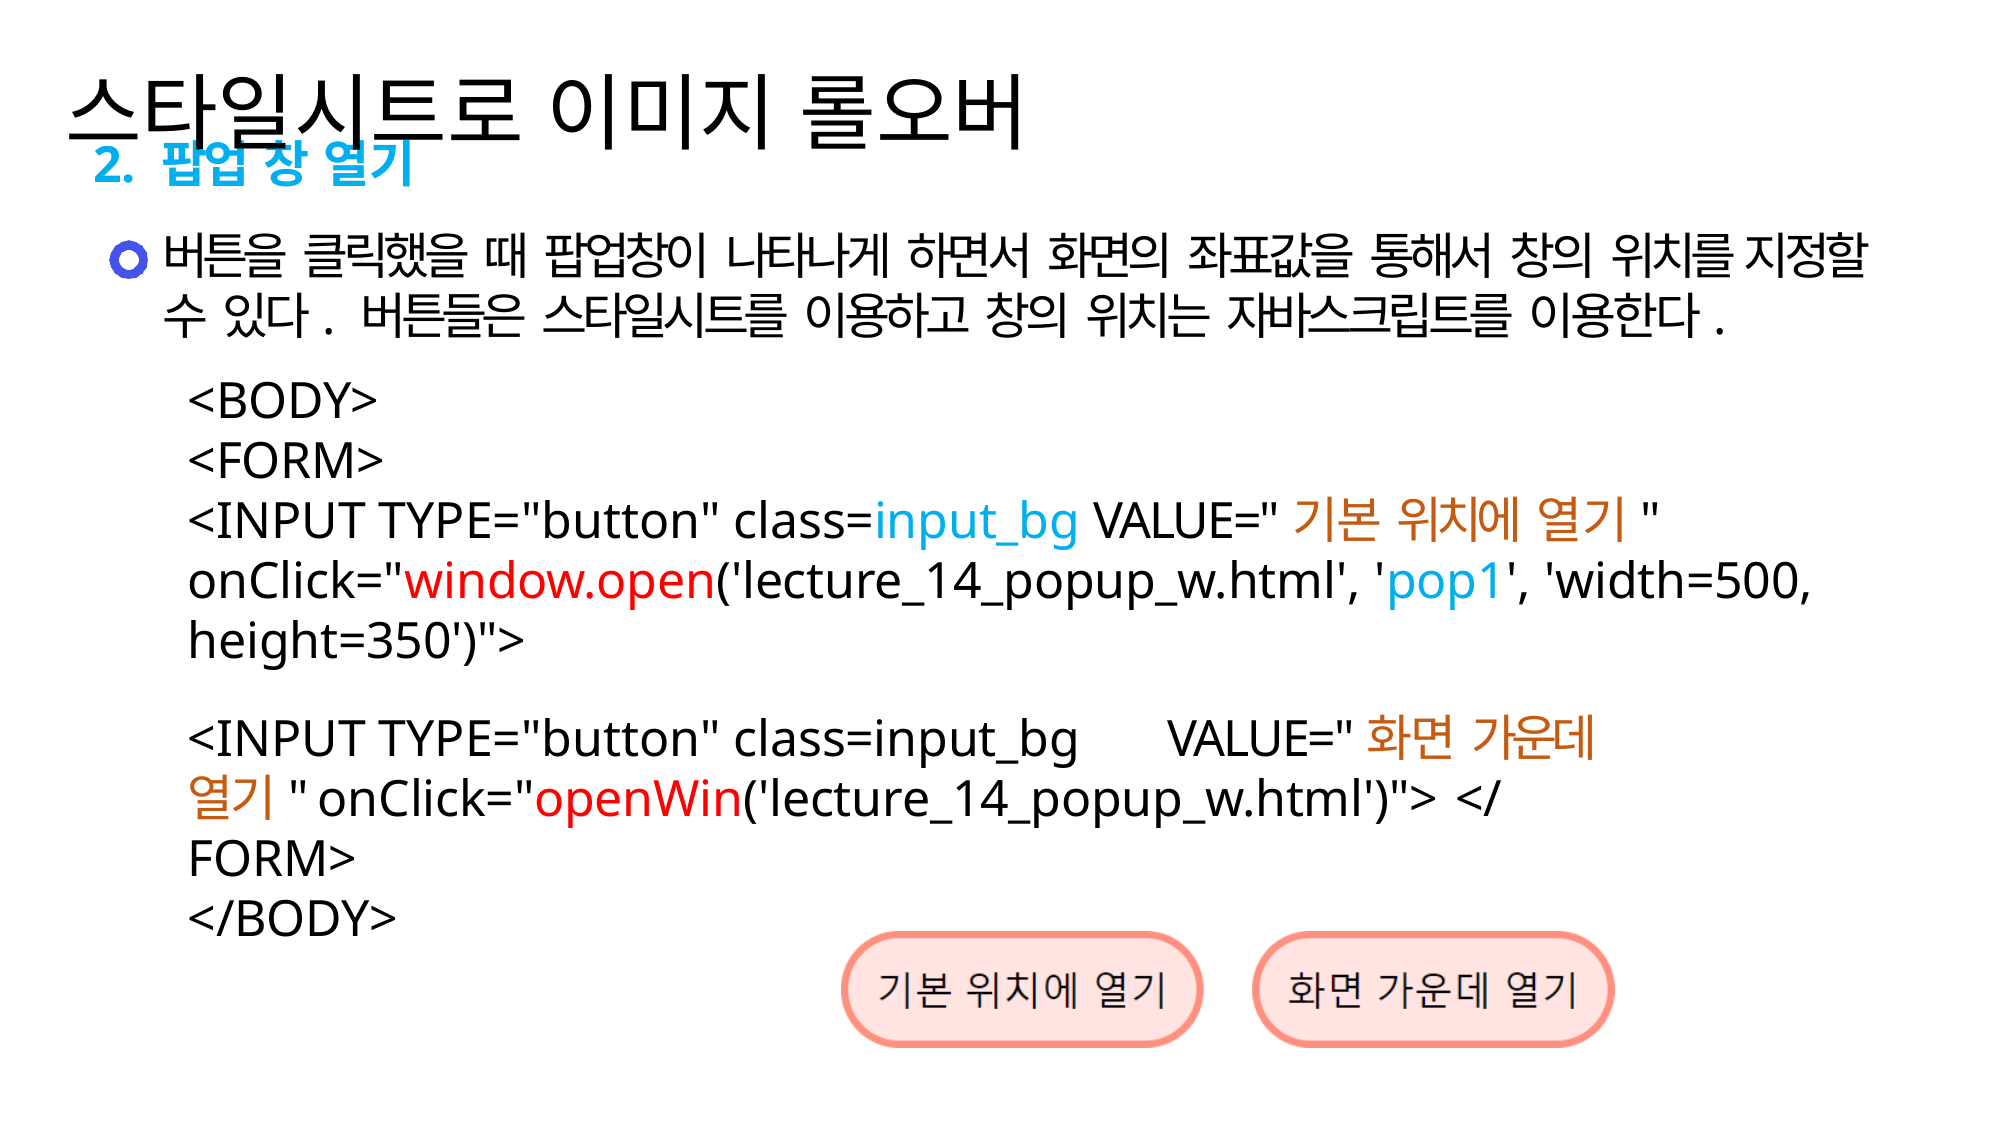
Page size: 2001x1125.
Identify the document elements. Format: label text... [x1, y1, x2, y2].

picture [108, 240, 148, 279]
text_box 스타일시트로 이미지 롤오버 [50, 52, 1576, 168]
text_box 2. 팝업 창 열기 버튼을 클릭했을 때 팝업창이 나타나게 하면서 화면의 좌표값을 통해서 창의 위치를 지정할 수 있다. 버튼들은 스타일시트를 이용하고 창의 위치는 자바스크립트를 이용한다. <BODY> <FORM> <INPUT TYPE="button" class=input_bg VALUE="기본 위치에 열기" onClick="window.open('lecture_14_popup_w.html', 'pop1', 'width=500, height=350')"> <INPUT TYPE="button" class=input_bg VALUE="화면 가운데 열기" onClick="openWin('lecture_14_popup_w.html')"> </FORM> </BODY> [91, 97, 1898, 947]
picture [841, 931, 1615, 1048]
